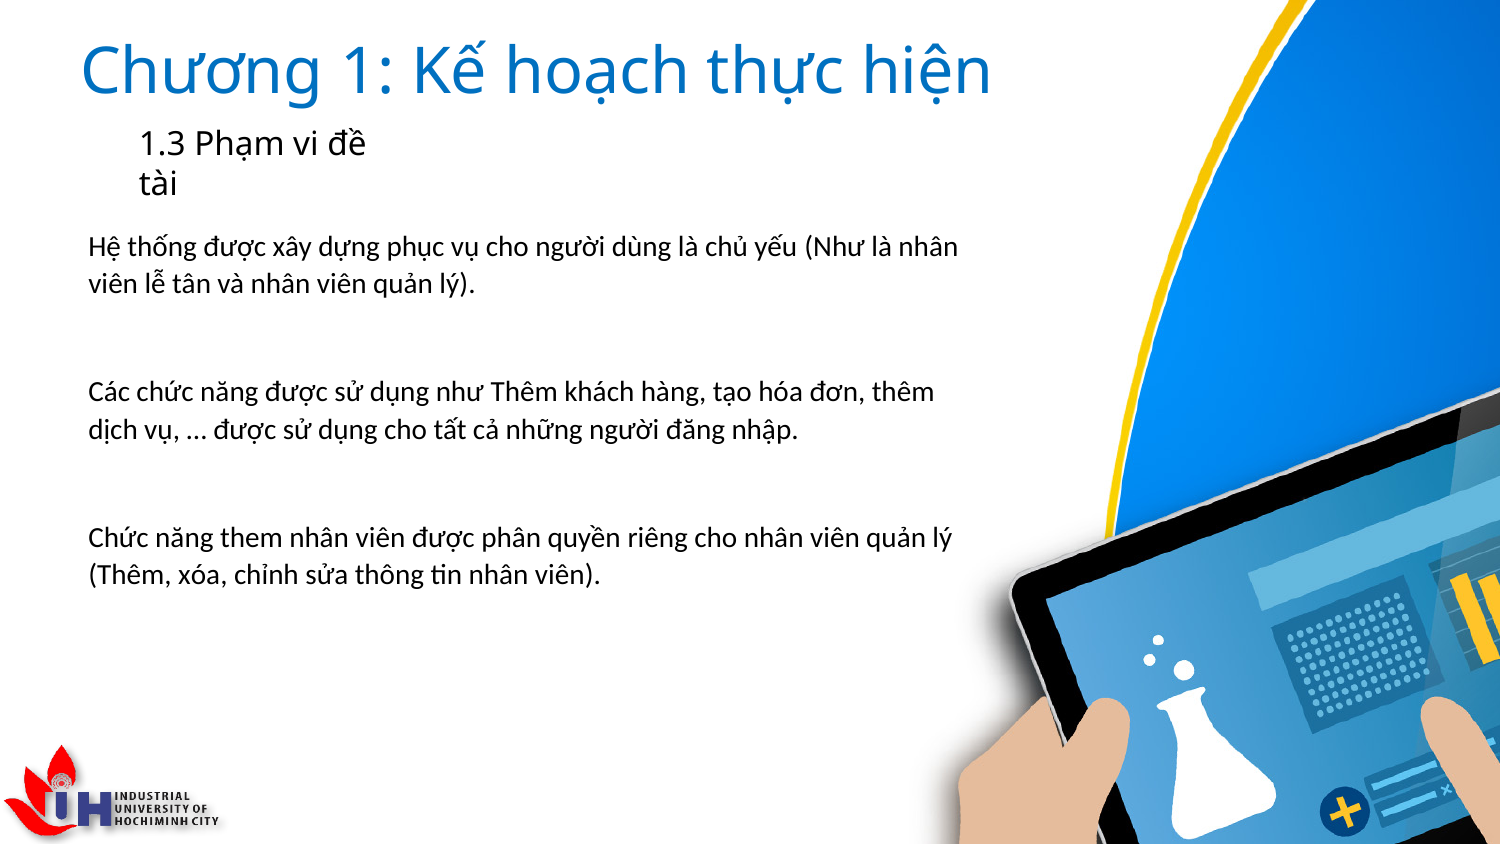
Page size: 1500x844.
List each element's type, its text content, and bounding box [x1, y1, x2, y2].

text_box Hệ thống được xây dựng phục vụ cho người dùng là chủ yếu (Như là nhân viên lễ tân và nhân viên quản lý). Các chức năng được sử dụng như Thêm khách hàng, tạo hóa đơn, thêm dịch vụ, … được sử dụng cho tất cả những người đăng nhập. Chức năng them nhân viên được phân quyền riêng cho nhân viên quản lý (Thêm, xóa, chỉnh sửa thông tin nhân viên). [73, 217, 1001, 598]
title Chương 1: Kế hoạch thực hiện [23, 21, 1051, 115]
picture [0, 0, 1500, 844]
list 1.3 Phạm vi đề tài [123, 115, 400, 172]
